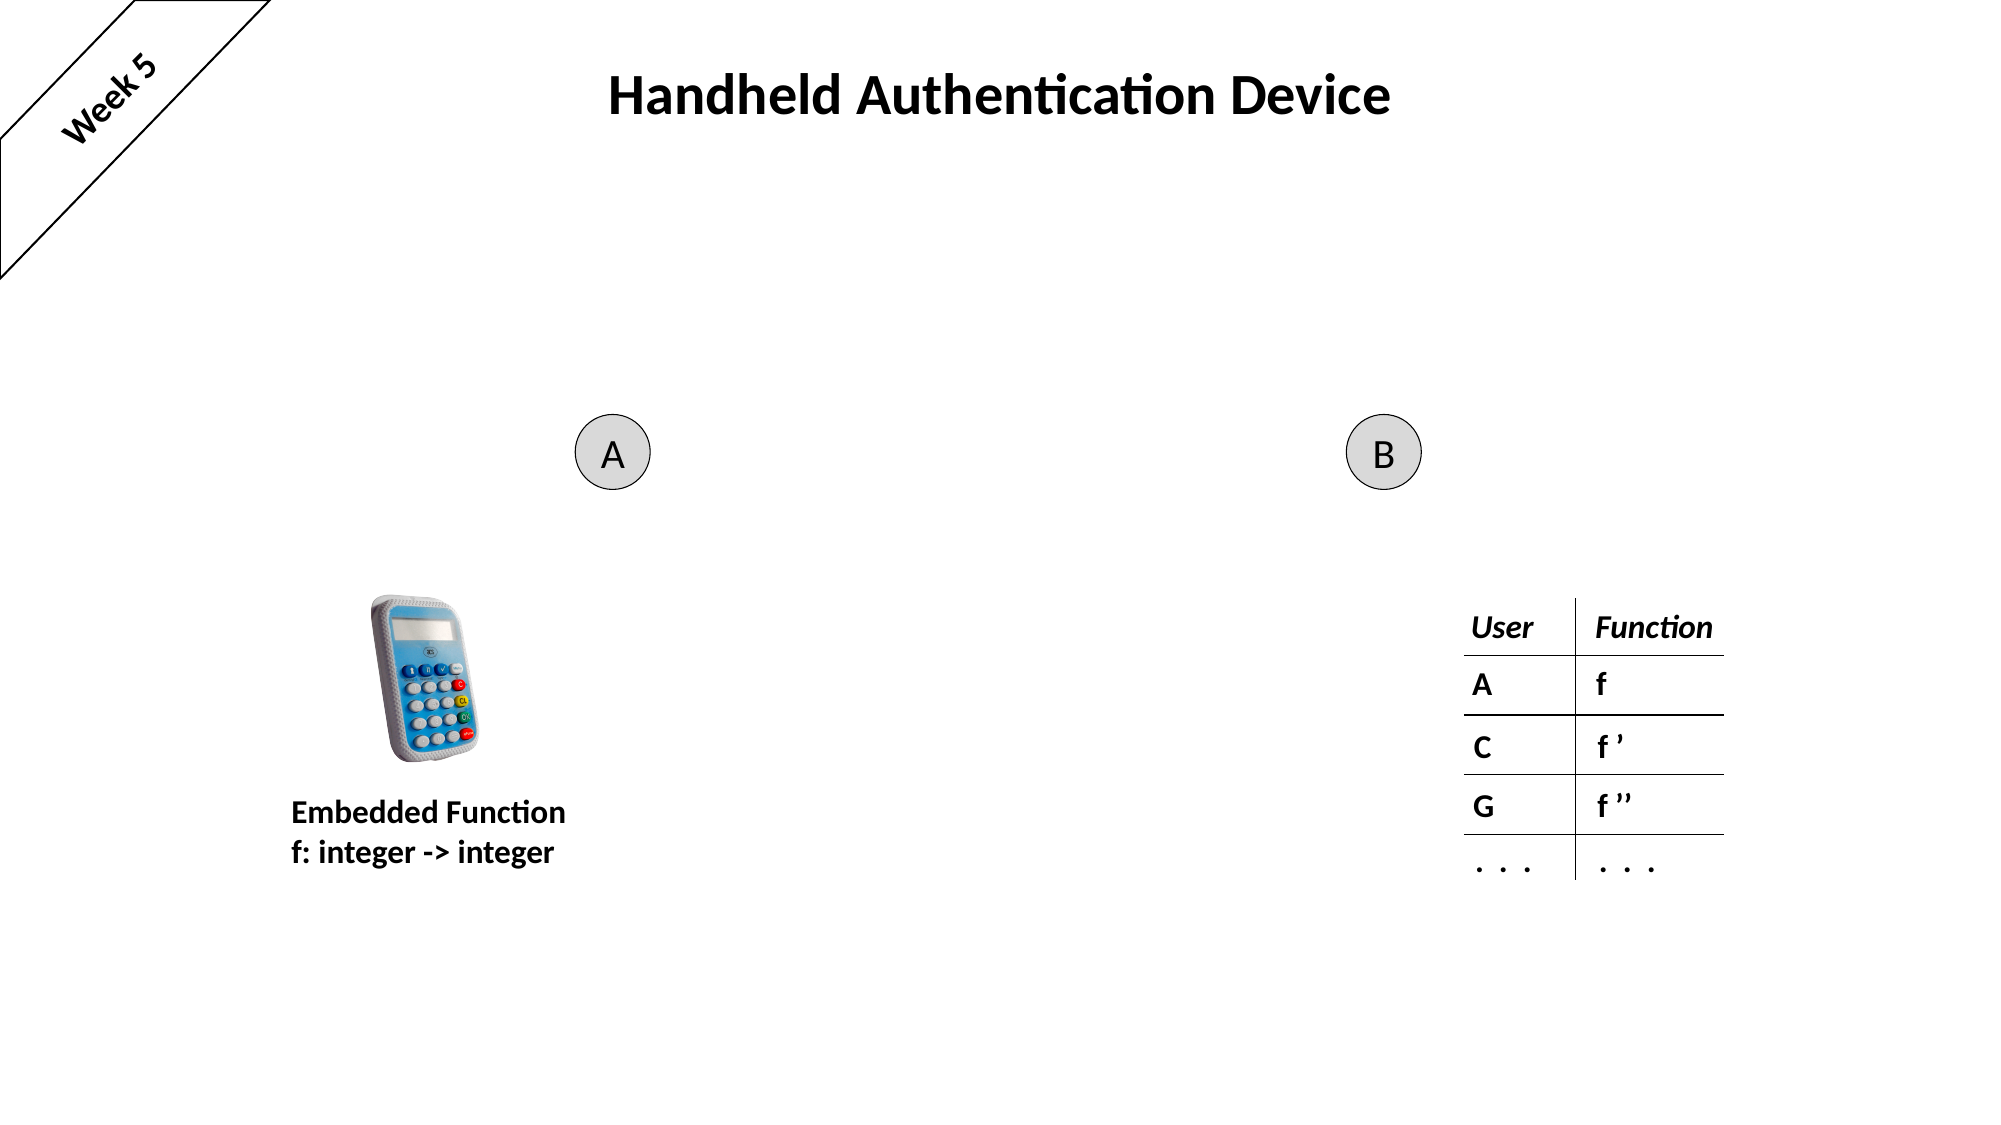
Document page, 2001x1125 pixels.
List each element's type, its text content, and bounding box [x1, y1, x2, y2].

text_box A [574, 413, 651, 490]
text_box f [1581, 656, 1622, 710]
picture [324, 574, 534, 783]
text_box f ’’ [1582, 777, 1648, 832]
text_box User [1456, 597, 1549, 653]
title Handheld Authentication Device [324, 2, 1675, 190]
text_box G [1458, 776, 1510, 832]
text_box . . . [1584, 835, 1671, 887]
text_box B [1345, 413, 1422, 490]
text_box C [1458, 717, 1507, 773]
text_box f ’ [1583, 718, 1640, 773]
text_box Embedded Function f: integer -> integer [276, 783, 582, 878]
text_box . . . [1460, 831, 1547, 887]
text_box A [1457, 654, 1508, 710]
text_box Week 5 [35, 25, 181, 171]
text_box Function [1580, 597, 1729, 653]
text_box [0, 0, 272, 281]
